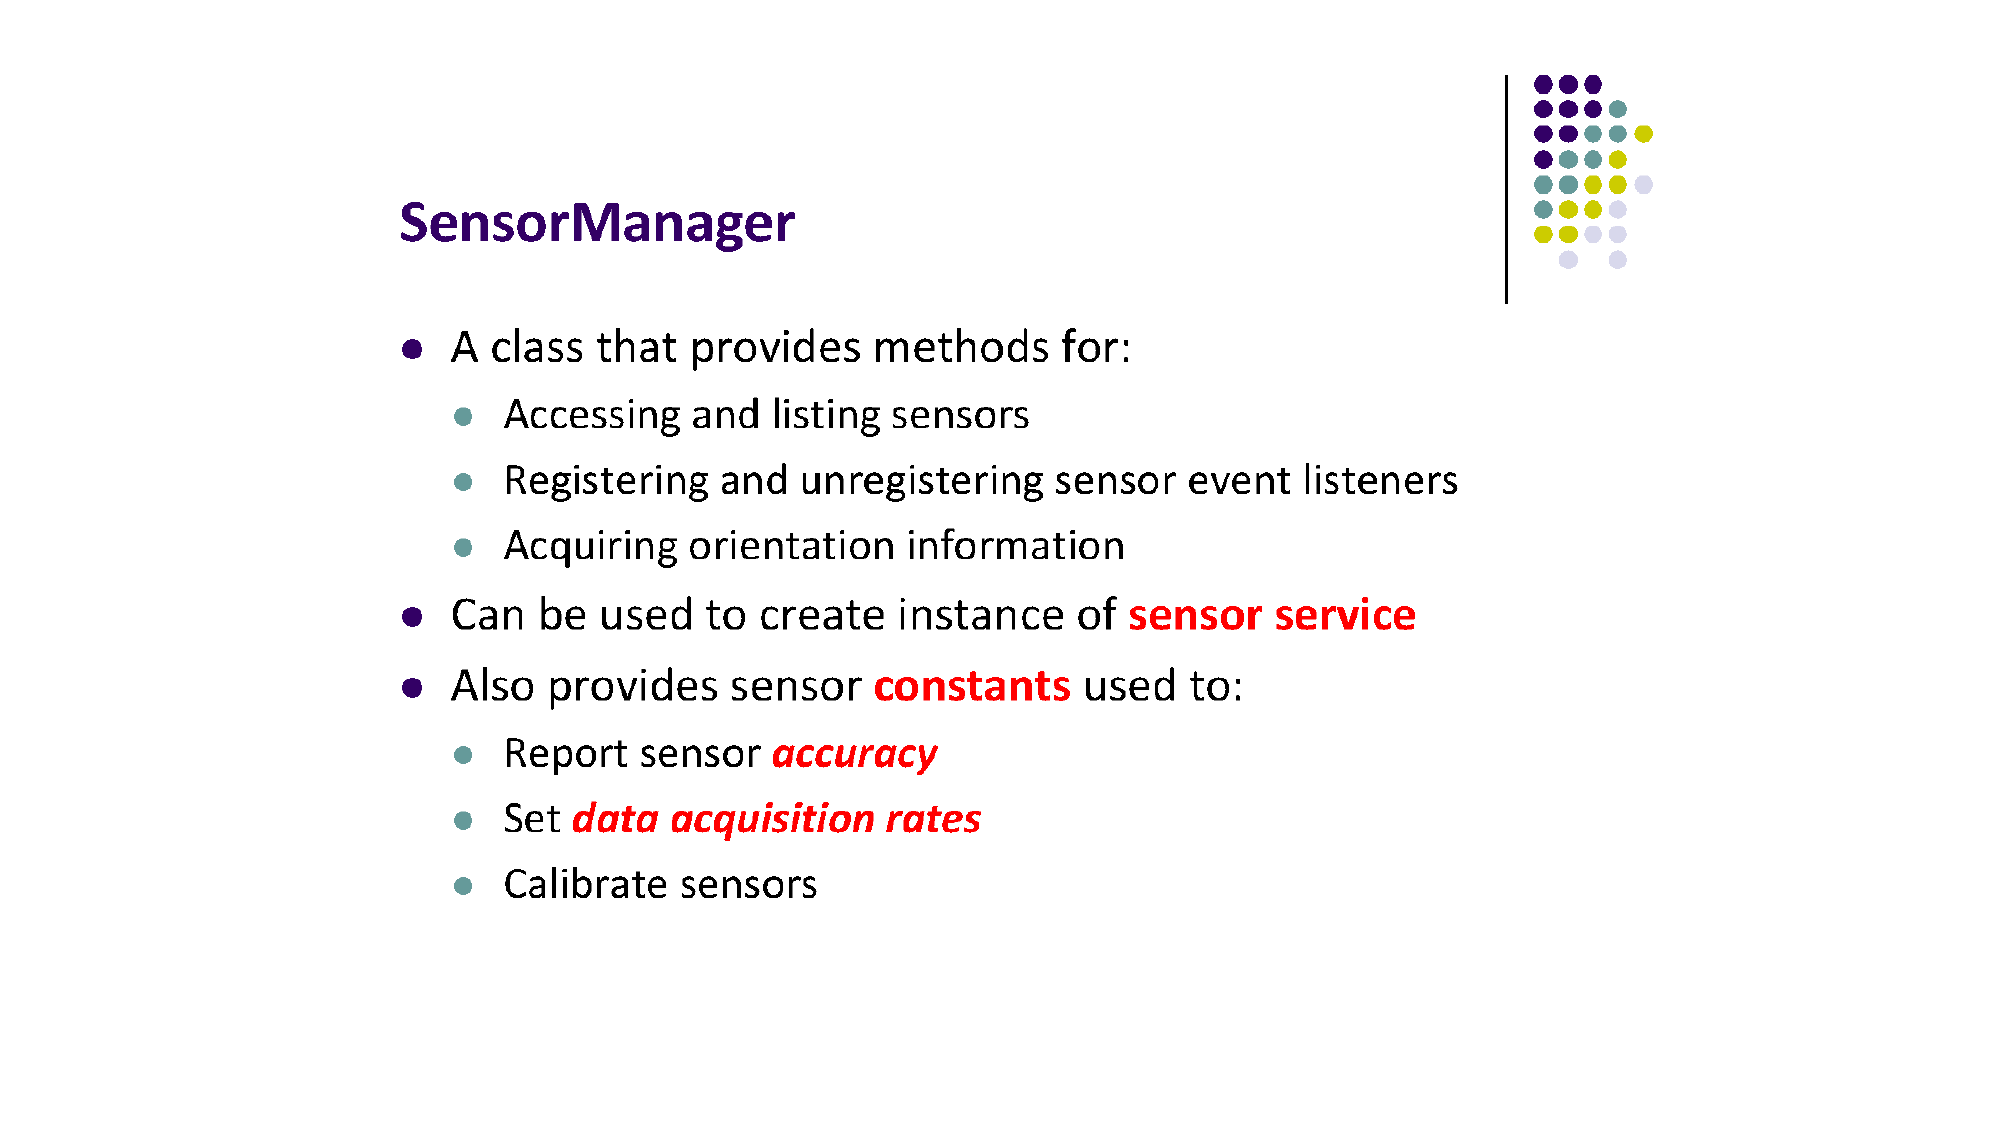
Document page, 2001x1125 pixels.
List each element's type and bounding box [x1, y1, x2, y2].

picture [249, 0, 1750, 1125]
